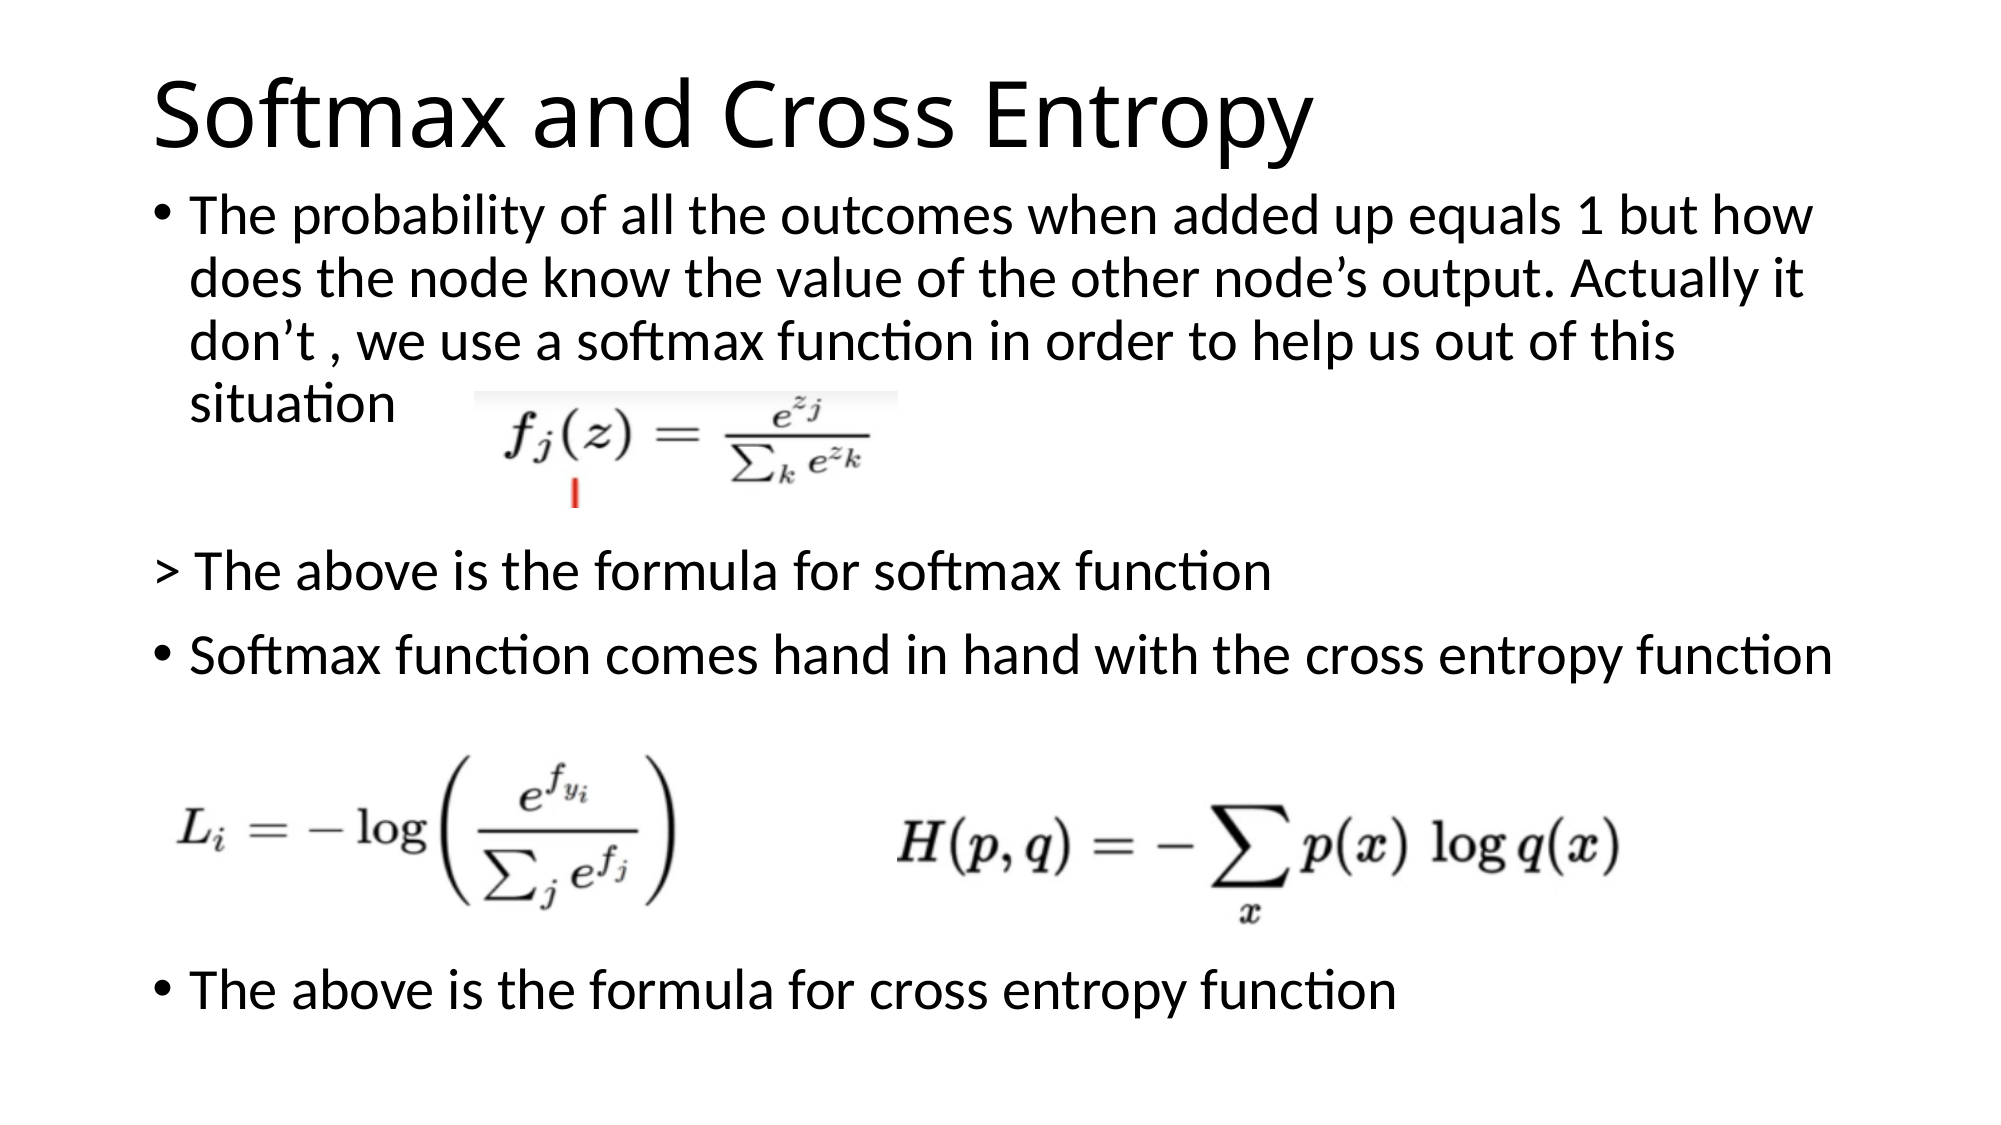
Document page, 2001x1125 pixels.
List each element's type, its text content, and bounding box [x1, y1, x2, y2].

picture [137, 722, 751, 949]
title Softmax and Cross Entropy [137, 59, 1863, 176]
picture [473, 391, 898, 508]
picture [897, 764, 1666, 933]
list The probability of all the outcomes when added up equals 1 but how does the node know the value of the other node’s output. Actually it don’t , we use a softmax function in order to help us out of this situation > The above is the formula for softmax function Softmax function comes hand in hand with the cross entropy function The above is the formula for cross entropy function [137, 176, 1863, 1125]
